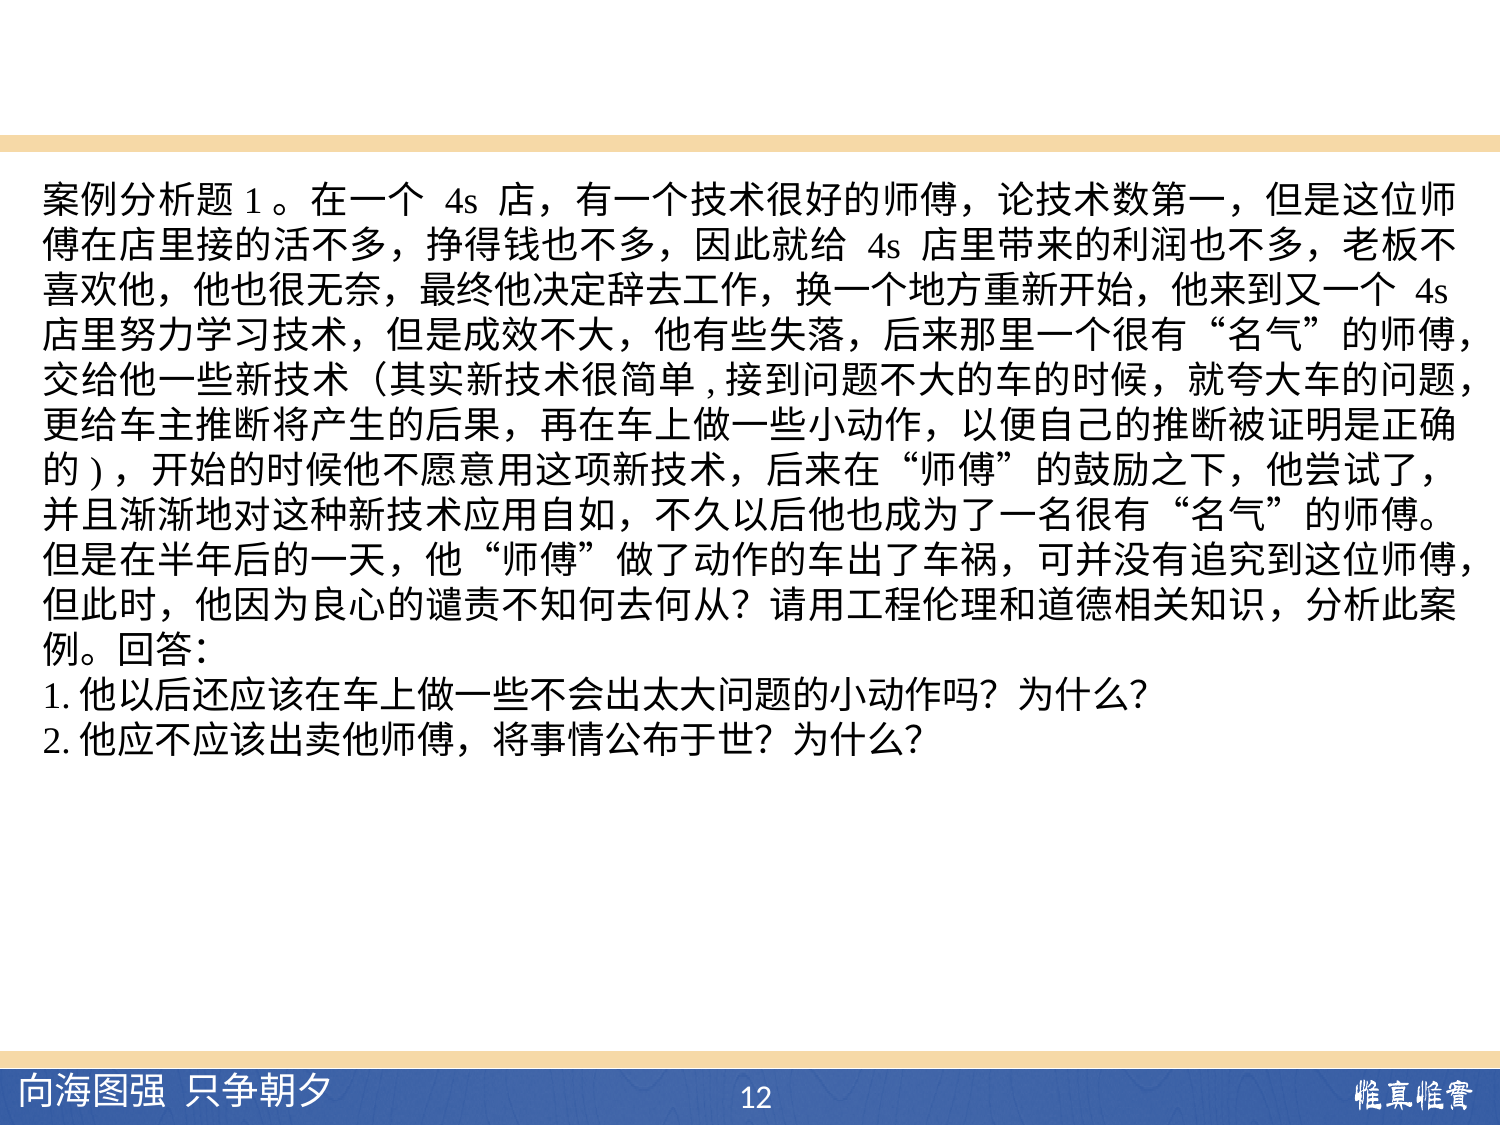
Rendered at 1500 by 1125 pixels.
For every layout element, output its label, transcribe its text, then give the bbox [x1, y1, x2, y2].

text_box 案例分析题1。在一个 4s 店，有一个技术很好的师傅，论技术数第一，但是这位师傅在店里接的活不多，挣得钱也不多，因此就给 4s 店里带来的利润也不多，老板不喜欢他，他也很无奈，最终他决定辞去工作，换一个地方重新开始，他来到又一个 4s店里努力学习技术，但是成效不大，他有些失落，后来那里一个很有“名气”的师傅，交给他一些新技术（其实新技术很简单,接到问题不大的车的时候，就夸大车的问题，更给车主推断将产生的后果，再在车上做一些小动作，以便自己的推断被证明是正确的)，开始的时候他不愿意用这项新技术，后来在“师傅”的鼓励之下，他尝试了，并且渐渐地对这种新技术应用自如，不久以后他也成为了一名很有“名气”的师傅。但是在半年后的一天，他“师傅”做了动作的车出了车祸，可并没有追究到这位师傅，但此时，他因为良心的谴责不知何去何从？请用工程伦理和道德相关知识，分析此案例。回答： 1.他以后还应该在车上做一些不会出太大问题的小动作吗？为什么？ 2.他应不应该出卖他师傅，将事情公布于世？为什么？ [27, 168, 1473, 768]
slide_number 12 [586, 1065, 925, 1125]
